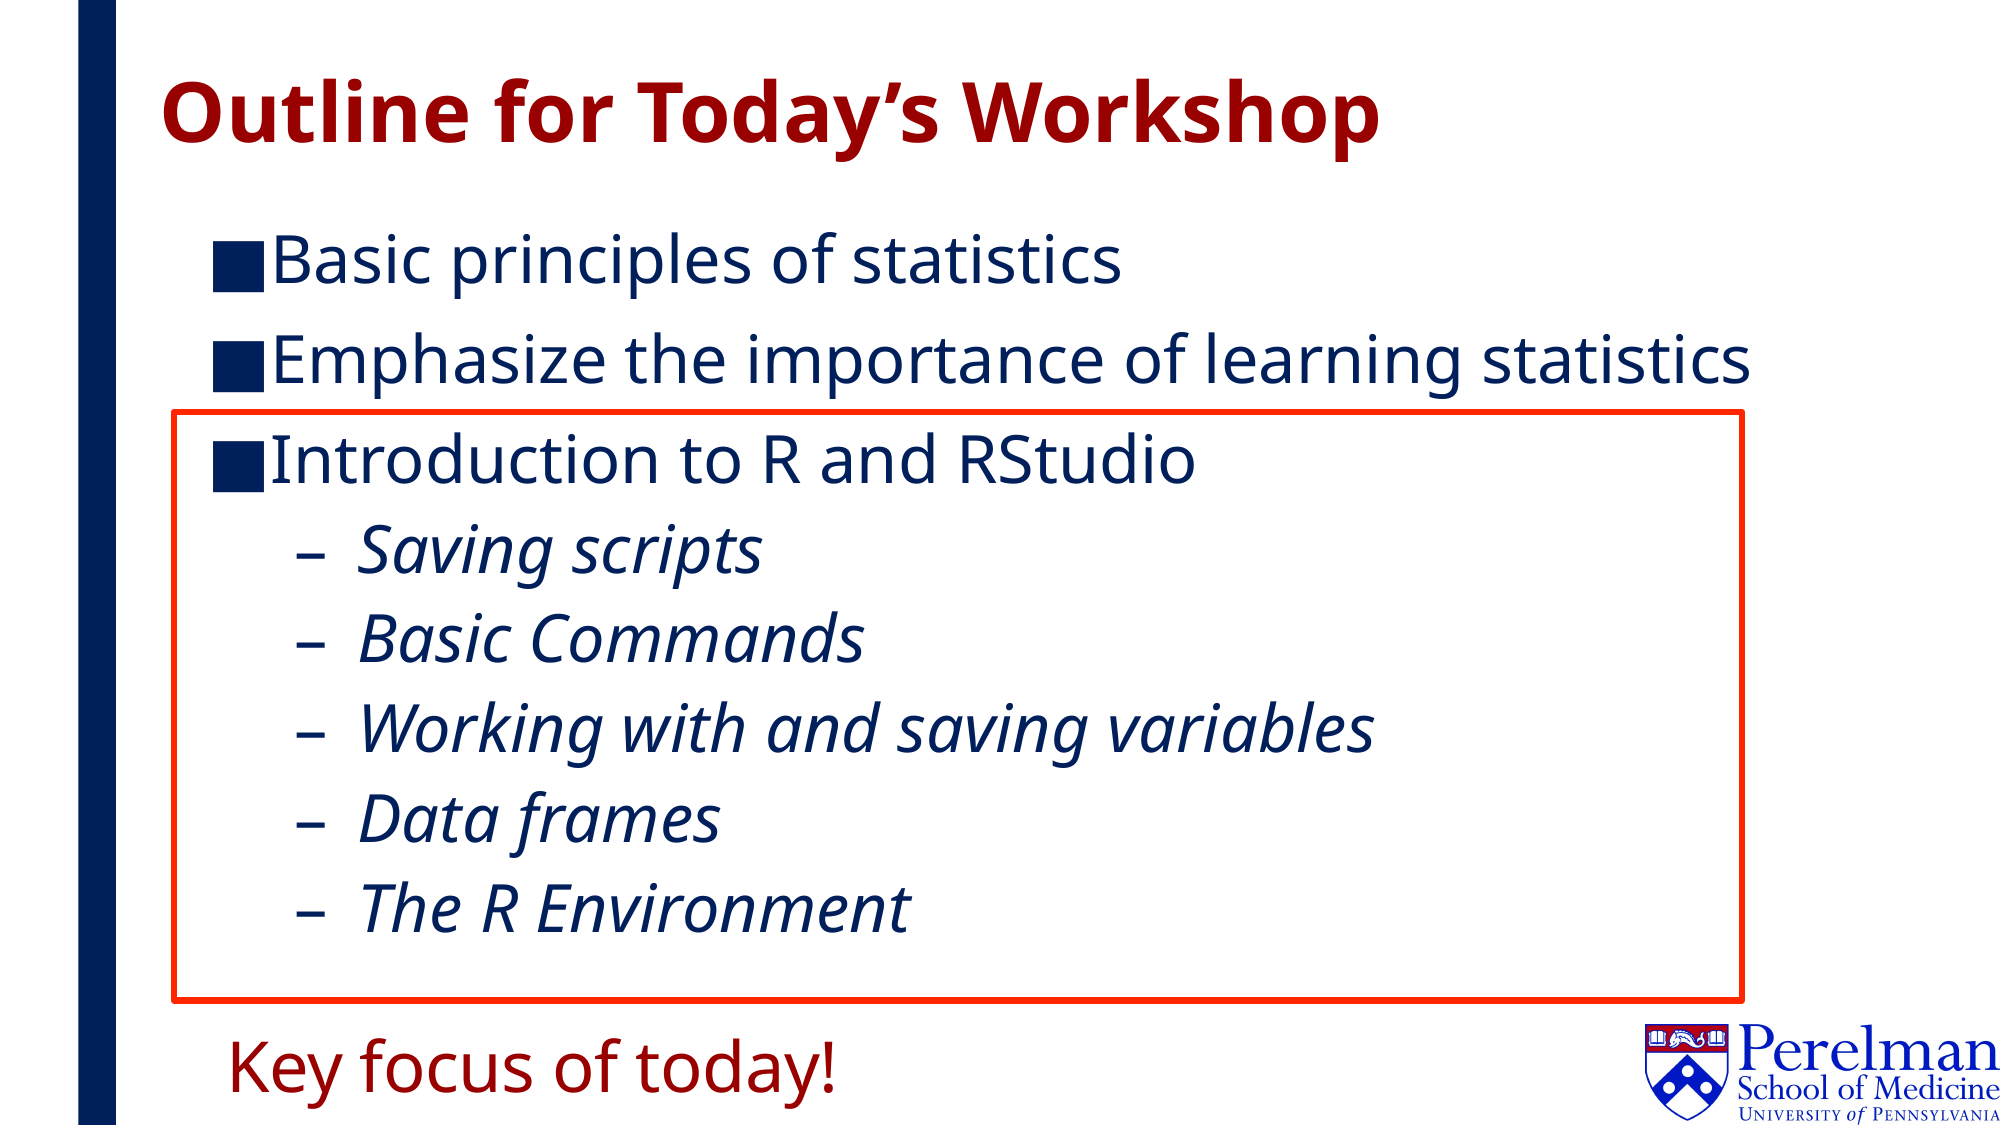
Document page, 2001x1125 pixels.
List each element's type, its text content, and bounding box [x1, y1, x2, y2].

title Outline for Today’s Workshop [145, 39, 1942, 192]
text_box [173, 411, 1742, 1001]
list Basic principles of statistics Emphasize the importance of learning statistics Introduction to R and RStudio Saving scripts Basic Commands Working with and saving variables Data frames The R Environment [192, 215, 1942, 1025]
picture [1645, 1024, 2000, 1125]
text_box Key focus of today! [224, 1024, 1511, 1107]
